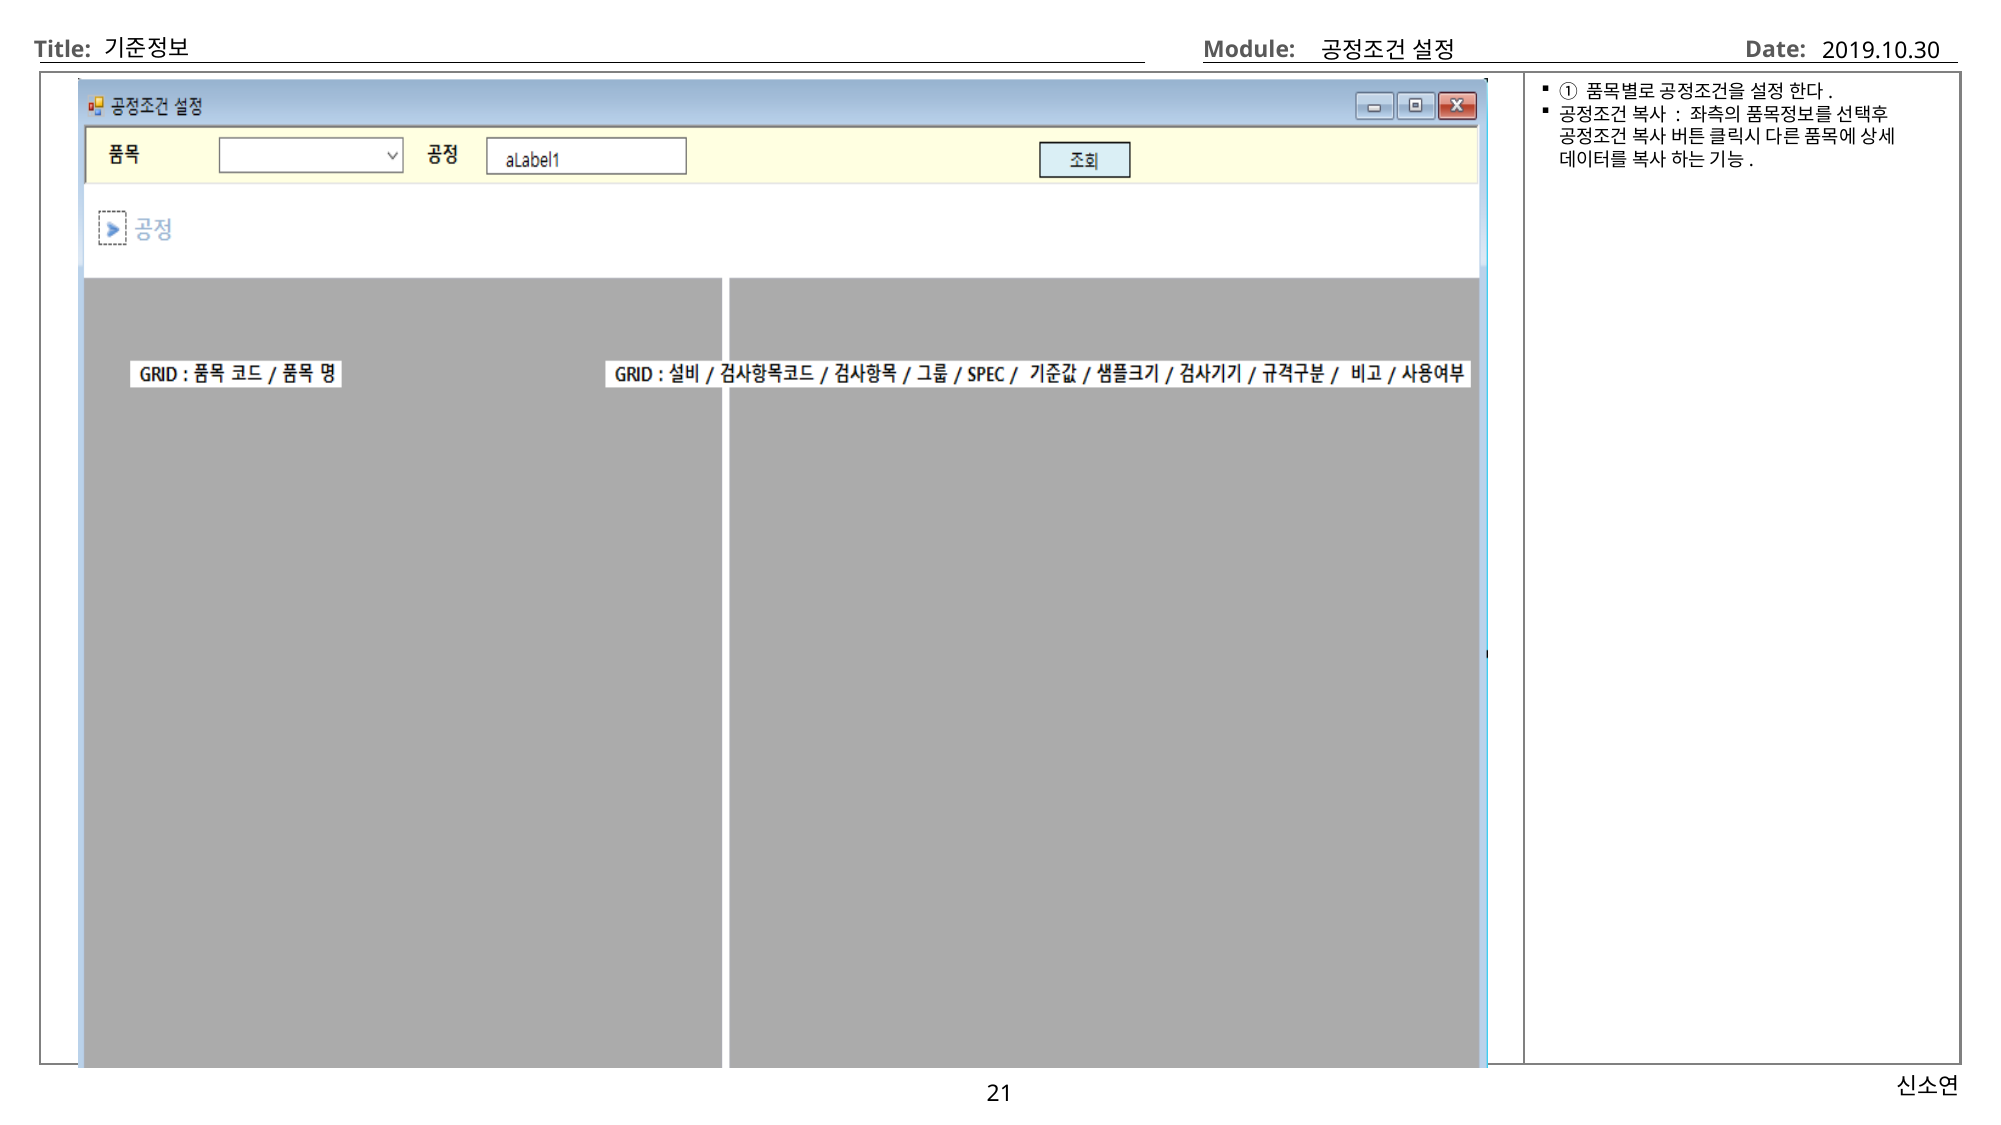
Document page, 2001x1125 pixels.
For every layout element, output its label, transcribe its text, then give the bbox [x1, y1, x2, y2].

picture [78, 78, 1488, 1068]
list 2019.10.30 [1822, 31, 1990, 67]
text_box ① 품목별로 공정조건을 설정 한다. 공정조건 복사 : 좌측의 품목정보를 선택후 공정조건 복사 버튼 클릭시 다른 품목에 상세 데이터를 복사 하는 기능. [1526, 72, 1960, 211]
list 신소연 [1526, 1067, 1960, 1103]
title 기준정보 [104, 29, 1123, 66]
list 공정조건 설정 [1321, 31, 1651, 67]
